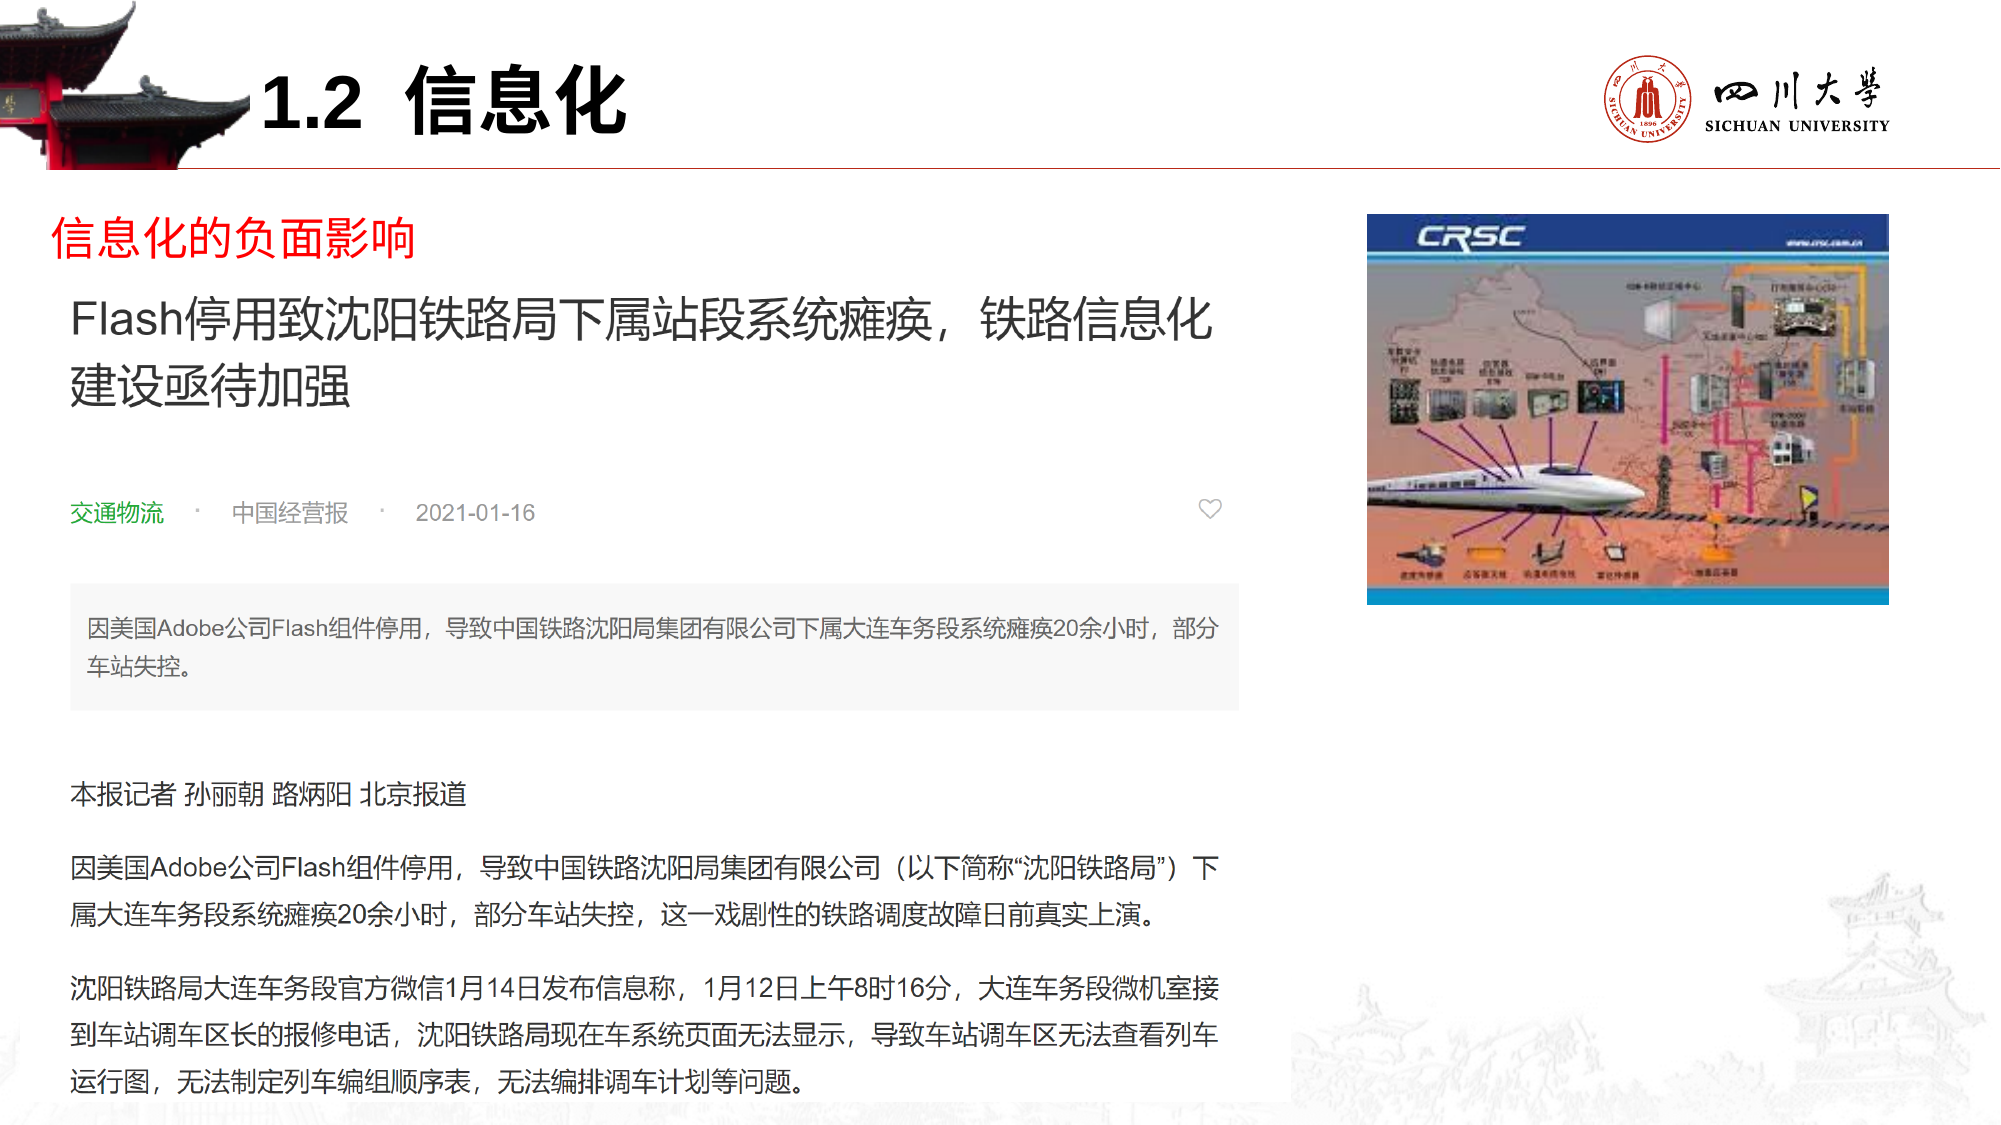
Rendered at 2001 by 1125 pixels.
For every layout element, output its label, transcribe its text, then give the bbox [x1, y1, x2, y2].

text_box 信息化的负面影响 [35, 191, 1991, 273]
picture [1367, 214, 1889, 594]
picture [0, 0, 250, 170]
picture [20, 296, 1291, 1102]
list 1.2 信息化 [260, 55, 1451, 143]
